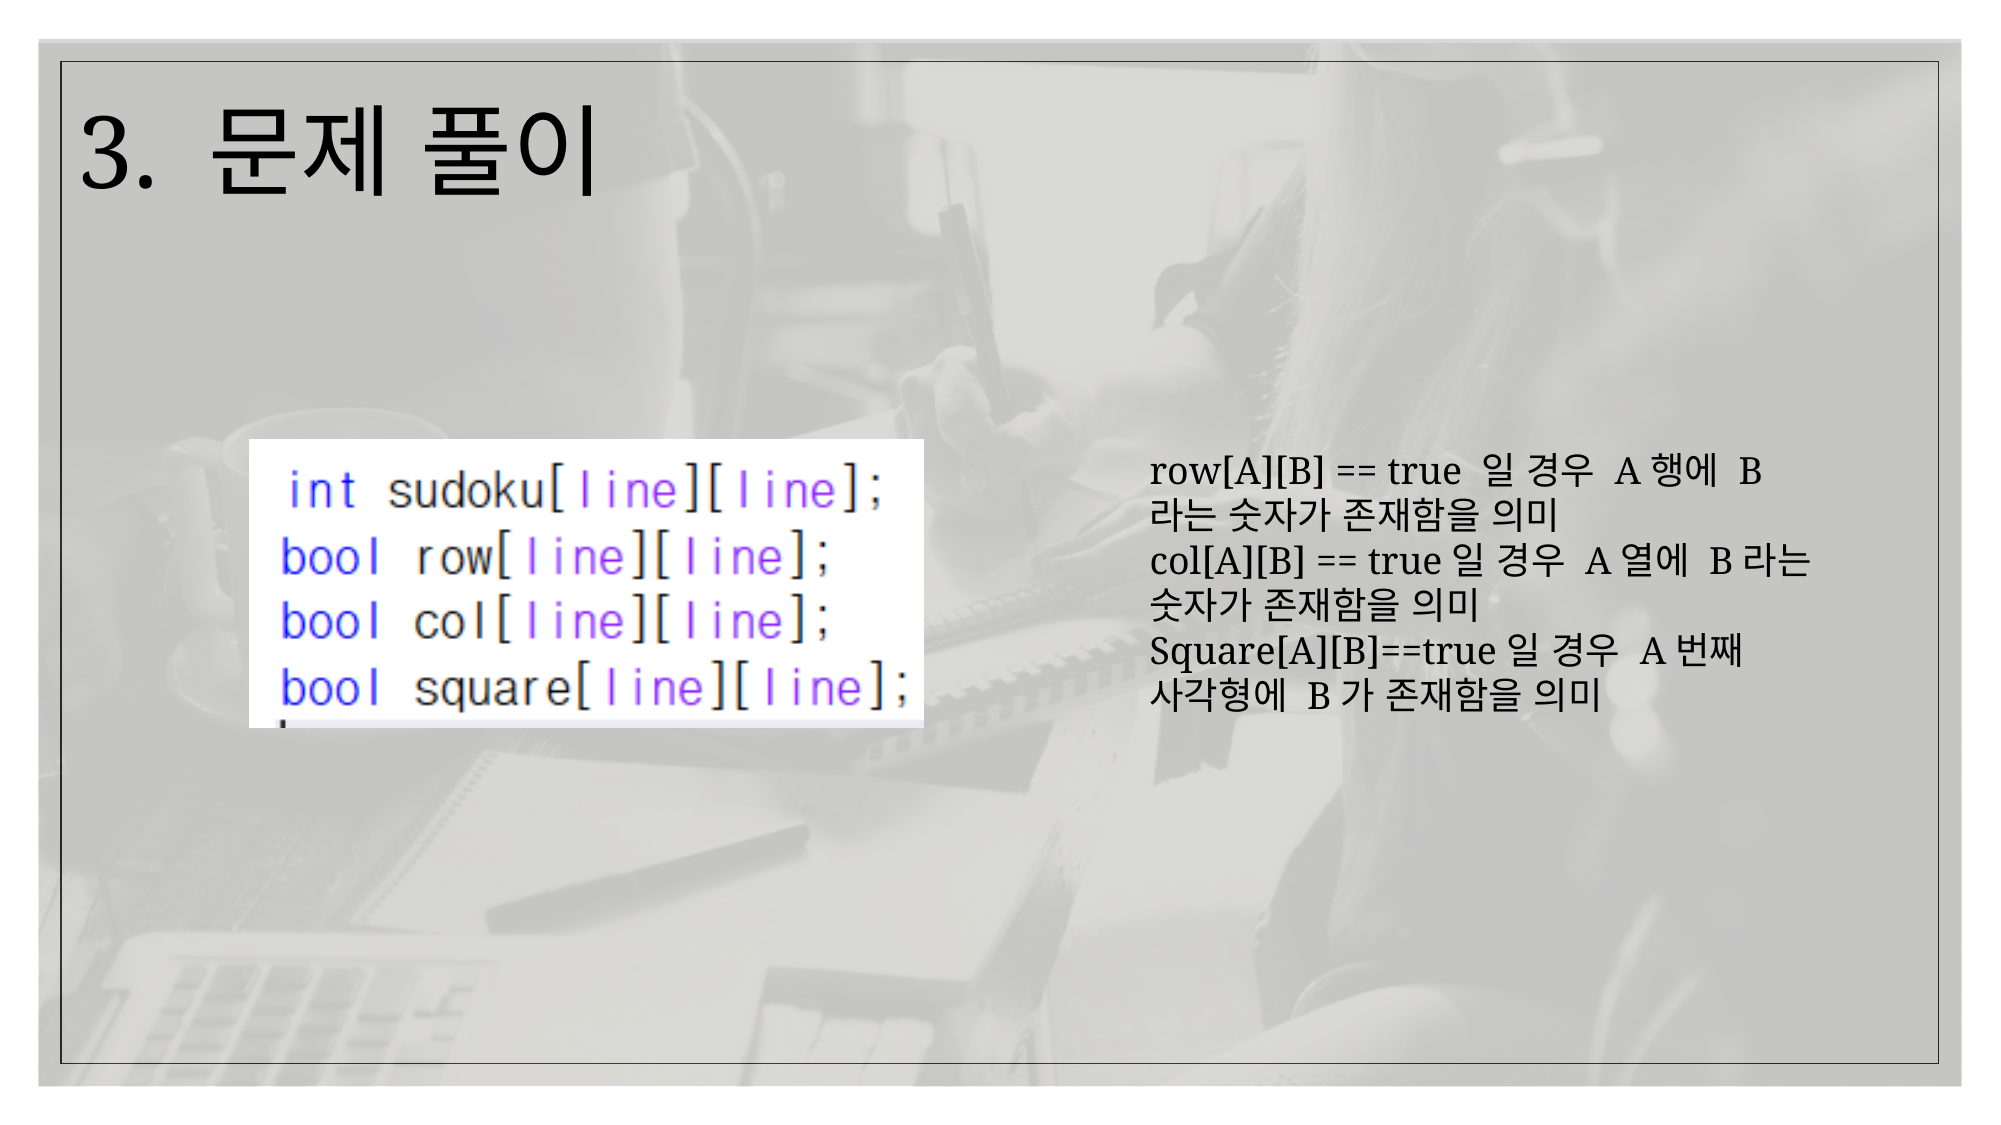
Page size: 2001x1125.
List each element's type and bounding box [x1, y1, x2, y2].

picture [38, 43, 1962, 1088]
